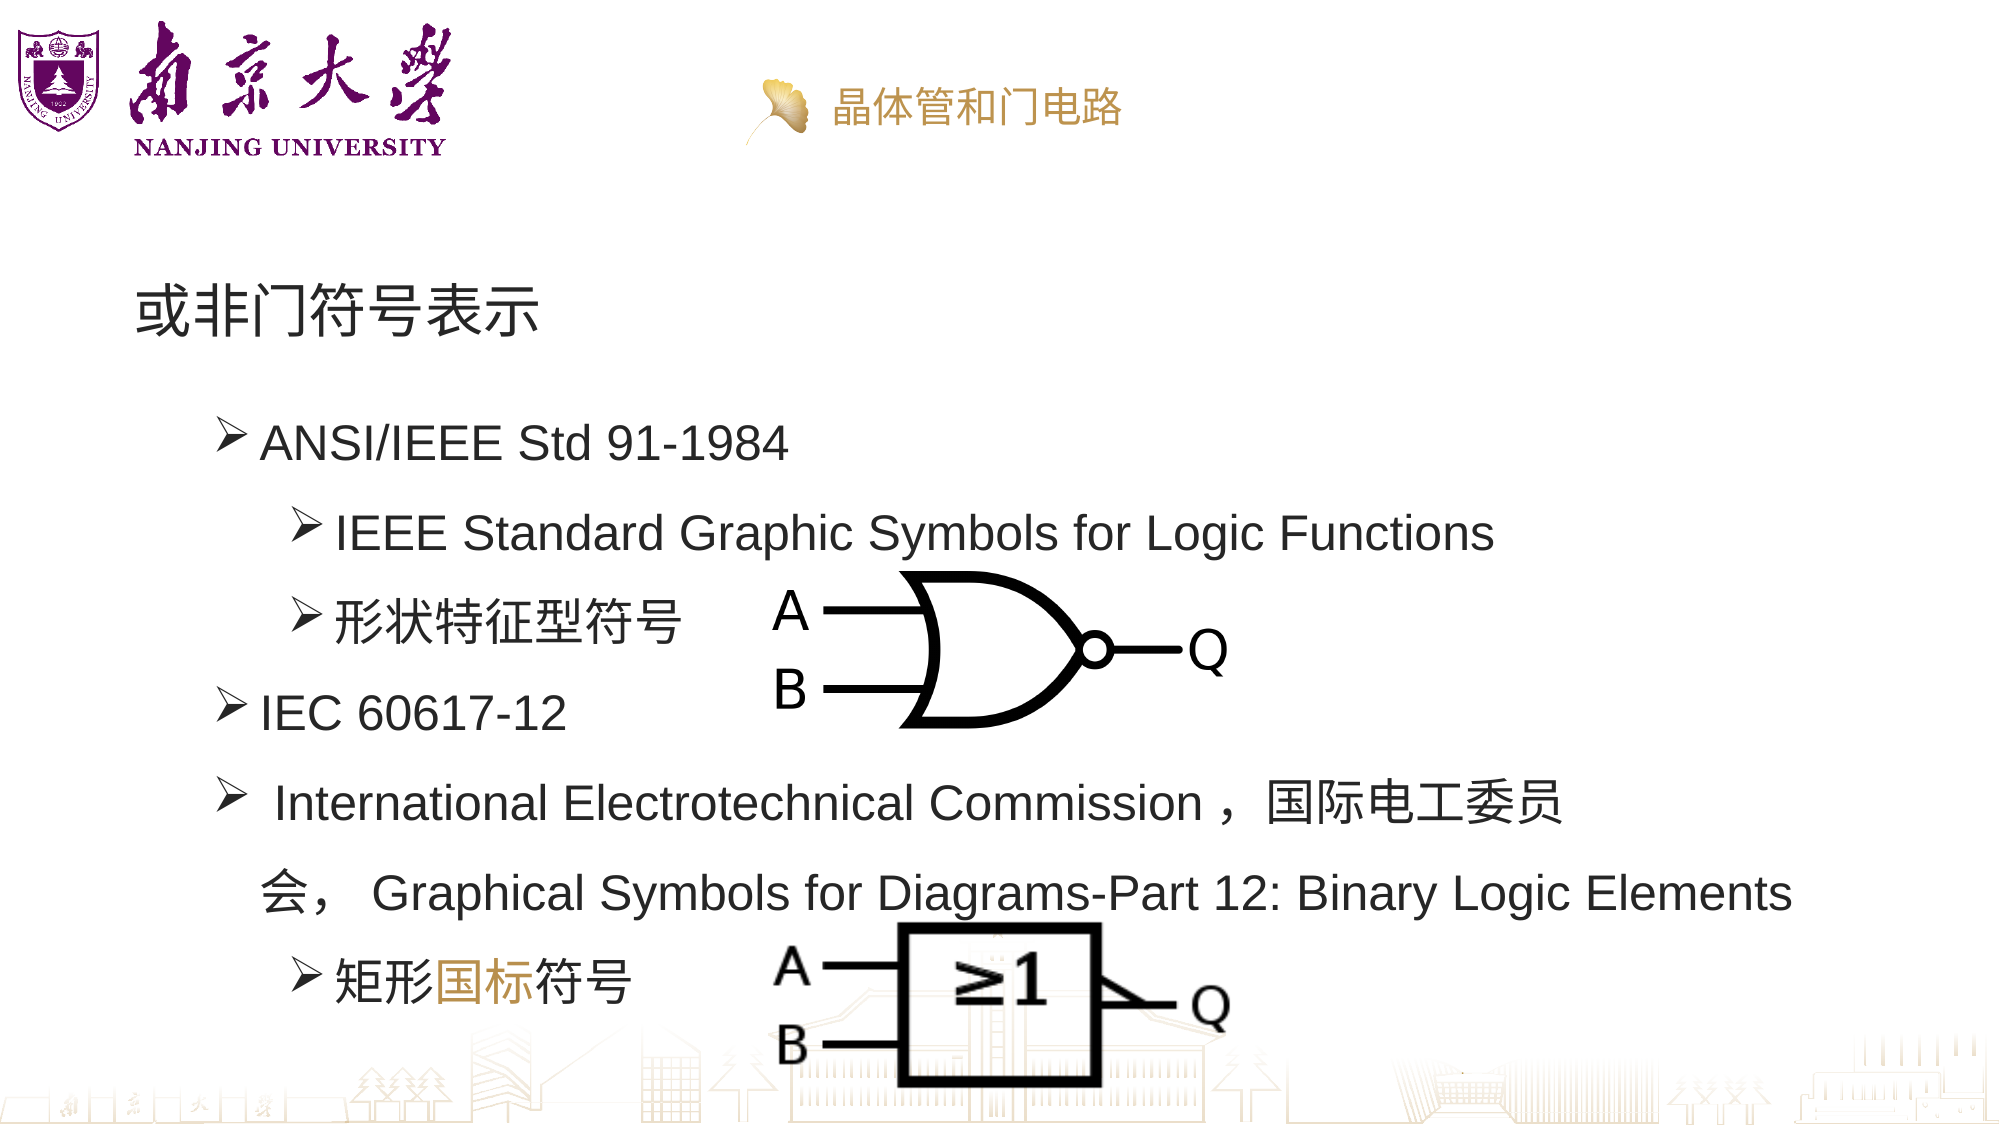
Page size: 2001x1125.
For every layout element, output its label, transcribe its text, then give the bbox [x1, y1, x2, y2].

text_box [116, 249, 1872, 1014]
picture [764, 552, 1235, 748]
text_box 晶体管和门电路 [816, 73, 1226, 139]
picture [18, 21, 451, 160]
picture [731, 64, 824, 169]
picture [764, 907, 1236, 1104]
